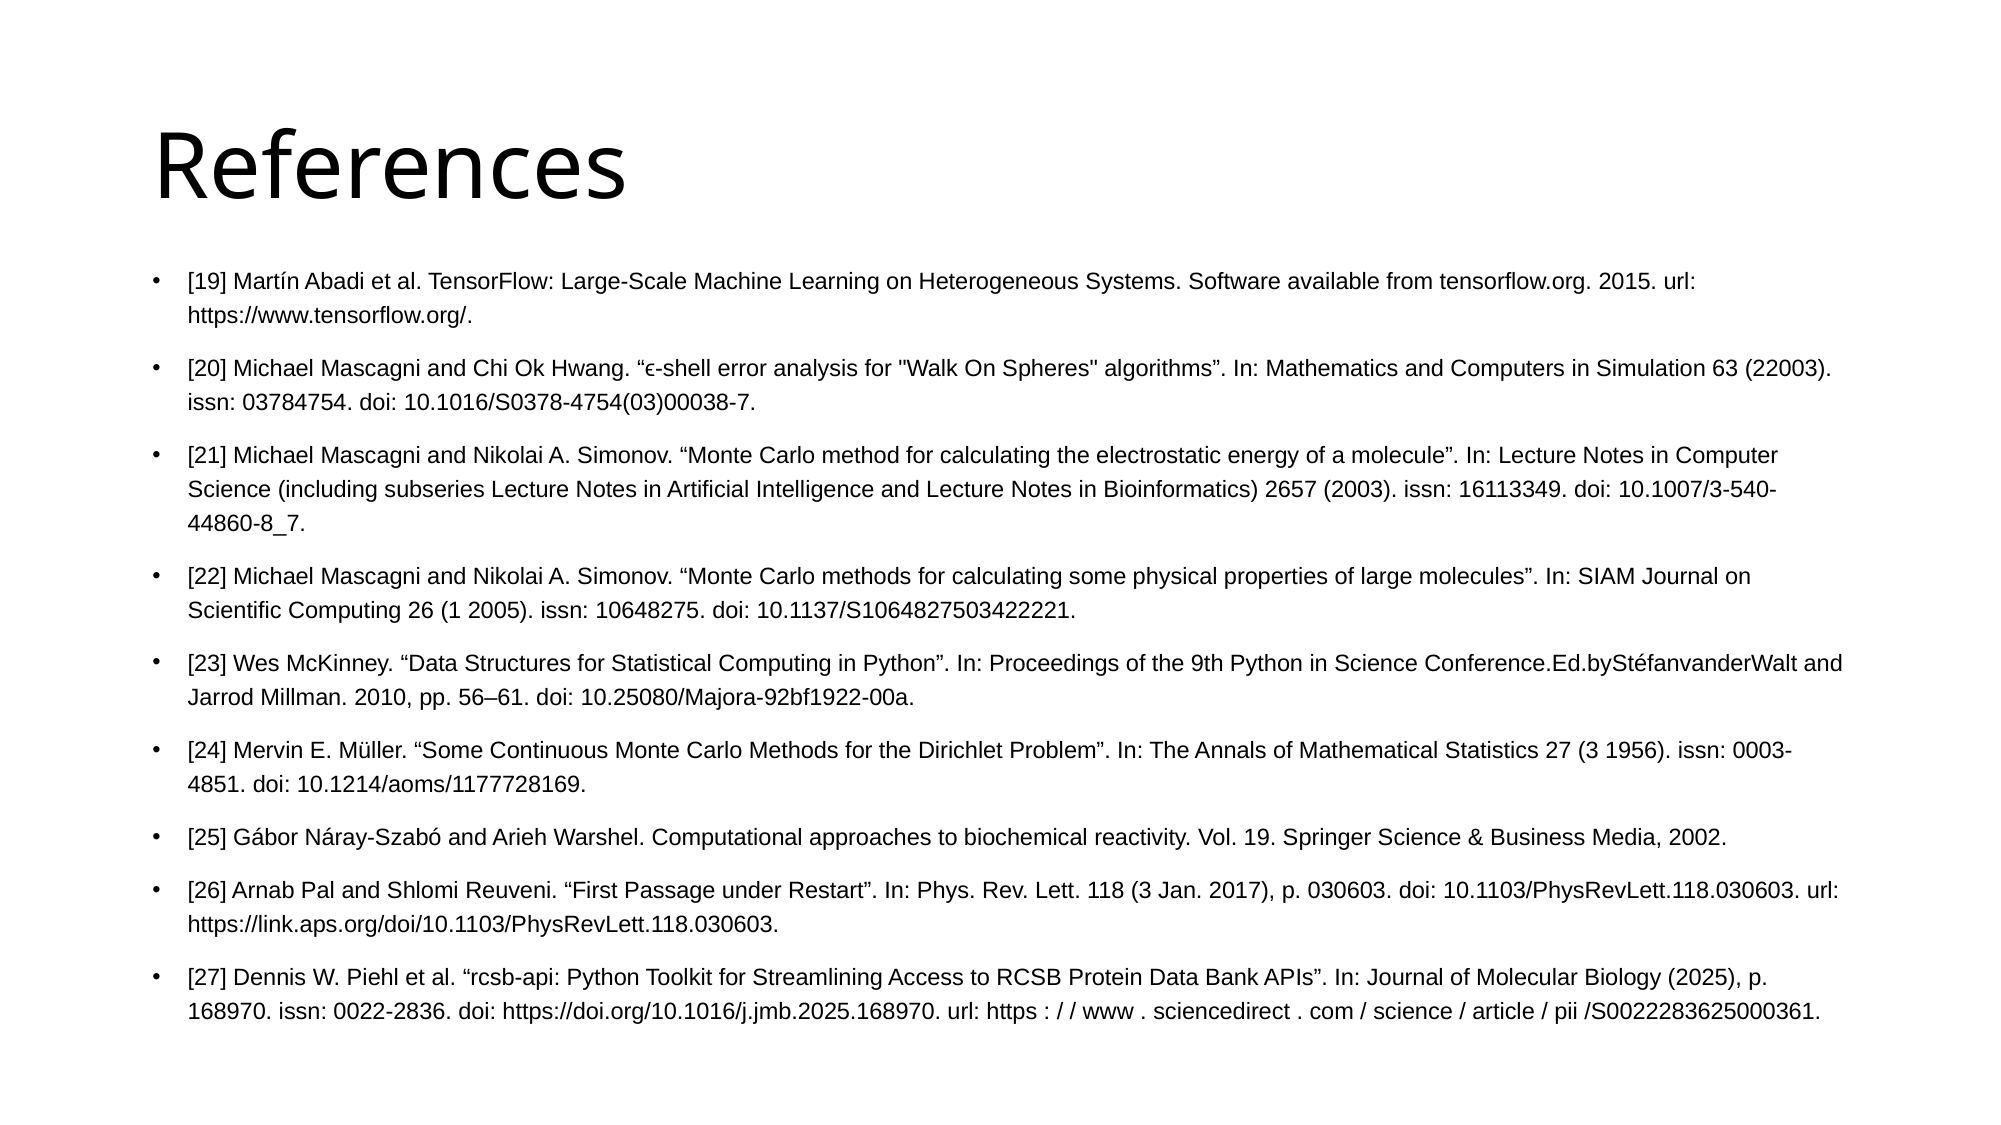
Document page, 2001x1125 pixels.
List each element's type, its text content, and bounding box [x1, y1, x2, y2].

title References [137, 59, 1863, 253]
list [19] Martín Abadi et al. TensorFlow: Large-Scale Machine Learning on Heterogeneous Systems. Software available from tensorflow.org. 2015. url: https://www.tensorflow.org/. [20] Michael Mascagni and Chi Ok Hwang. “ϵ-shell error analysis for "Walk On Spheres" algorithms”. In: Mathematics and Computers in Simulation 63 (22003). issn: 03784754. doi: 10.1016/S0378-4754(03)00038-7. [21] Michael Mascagni and Nikolai A. Simonov. “Monte Carlo method for calculating the electrostatic energy of a molecule”. In: Lecture Notes in Computer Science (including subseries Lecture Notes in Artificial Intelligence and Lecture Notes in Bioinformatics) 2657 (2003). issn: 16113349. doi: 10.1007/3-540-44860-8_7. [22] Michael Mascagni and Nikolai A. Simonov. “Monte Carlo methods for calculating some physical properties of large molecules”. In: SIAM Journal on Scientific Computing 26 (1 2005). issn: 10648275. doi: 10.1137/S1064827503422221. [23] Wes McKinney. “Data Structures for Statistical Computing in Python”. In: Proceedings of the 9th Python in Science Conference.Ed.byStéfanvanderWalt and Jarrod Millman. 2010, pp. 56–61. doi: 10.25080/Majora-92bf1922-00a. [24] Mervin E. Müller. “Some Continuous Monte Carlo Methods for the Dirichlet Problem”. In: The Annals of Mathematical Statistics 27 (3 1956). issn: 0003-4851. doi: 10.1214/aoms/1177728169. [25] Gábor Náray-Szabó and Arieh Warshel. Computational approaches to biochemical reactivity. Vol. 19. Springer Science & Business Media, 2002. [26] Arnab Pal and Shlomi Reuveni. “First Passage under Restart”. In: Phys. Rev. Lett. 118 (3 Jan. 2017), p. 030603. doi: 10.1103/PhysRevLett.118.030603. url: https://link.aps.org/doi/10.1103/PhysRevLett.118.030603. [27] Dennis W. Piehl et al. “rcsb-api: Python Toolkit for Streamlining Access to RCSB Protein Data Bank APIs”. In: Journal of Molecular Biology (2025), p. 168970. issn: 0022-2836. doi: https://doi.org/10.1016/j.jmb.2025.168970. url: https : / / www . sciencedirect . com / science / article / pii /S0022283625000361. [137, 253, 1863, 1066]
